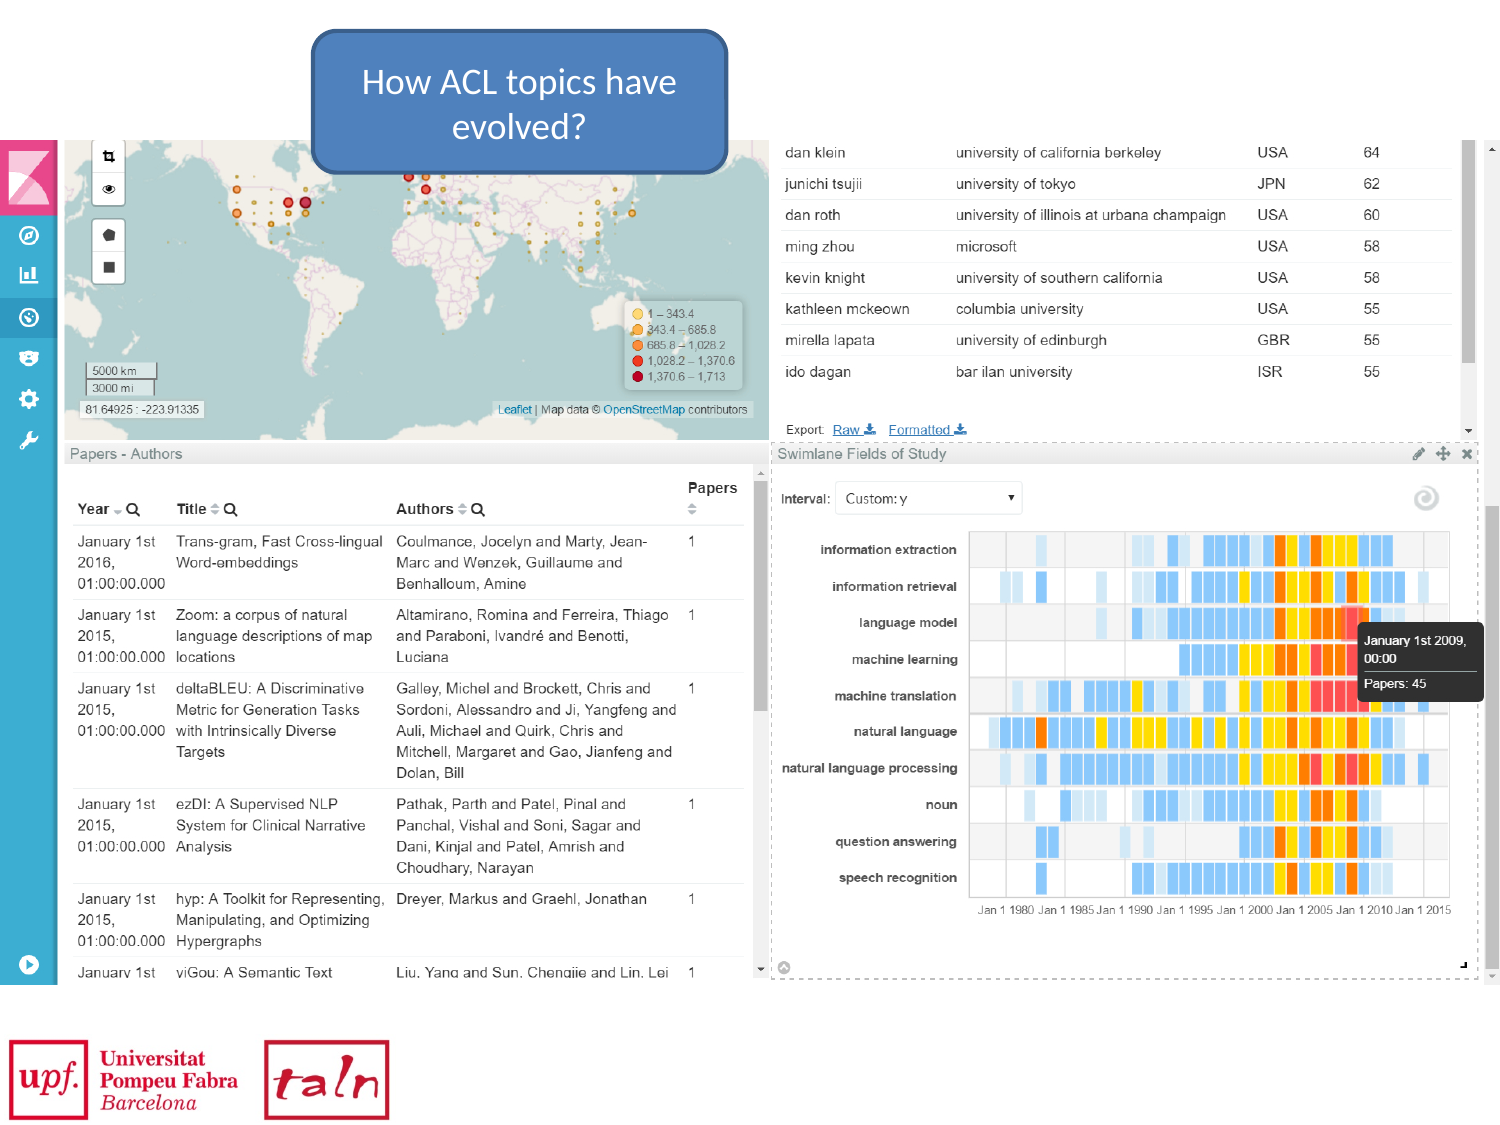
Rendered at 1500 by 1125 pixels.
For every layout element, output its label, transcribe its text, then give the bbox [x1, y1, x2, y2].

picture [4, 1034, 396, 1125]
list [0, 140, 1500, 985]
text_box How ACL topics have evolved? [310, 28, 729, 138]
